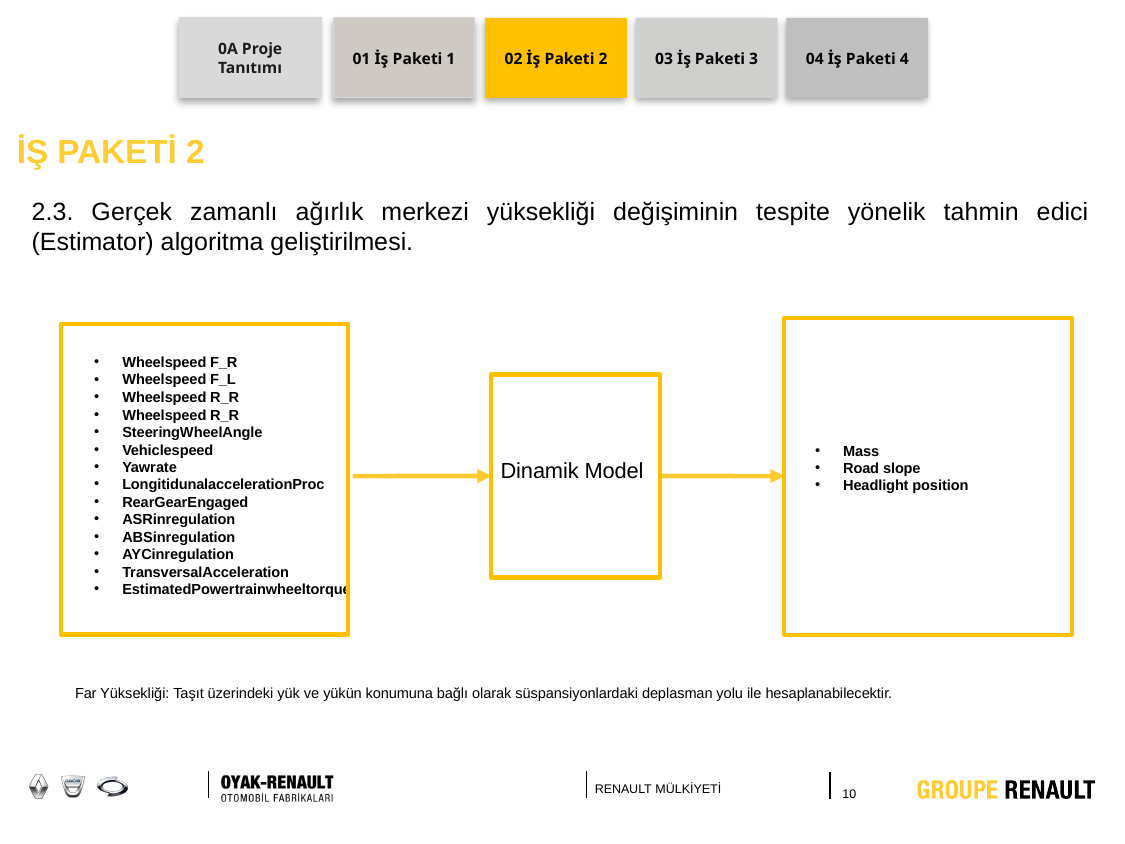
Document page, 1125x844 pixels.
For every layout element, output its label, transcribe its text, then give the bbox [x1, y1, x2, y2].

text_box Mass Road slope Headlight position [815, 441, 965, 505]
text_box İŞ PAKETİ 2 [5, 97, 1080, 176]
text_box [489, 372, 662, 580]
text_box [59, 322, 350, 637]
text_box [782, 316, 1074, 637]
text_box Far Yüksekliği: Taşıt üzerindeki yük ve yükün konumuna bağlı olarak süspansiyonlardaki deplasman yolu ile hesaplanabilecektir. [74, 683, 910, 834]
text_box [178, 17, 929, 99]
text_box 2.3. Gerçek zamanlı ağırlık merkezi yüksekliği değişiminin tespite yönelik tahmin edici (Estimator) algoritma geliştirilmesi. [16, 188, 1105, 264]
picture [29, 774, 74, 799]
text_box Wheelspeed F_R Wheelspeed F_L Wheelspeed R_R Wheelspeed R_R SteeringWheelAngle Vehiclespeed Yawrate LongitidunalaccelerationProc RearGearEngaged ASRinregulation ABSinregulation AYCinregulation TransversalAcceleration EstimatedPowertrainwheeltorque [350, 345, 421, 632]
text_box Dinamik Model [500, 457, 651, 502]
